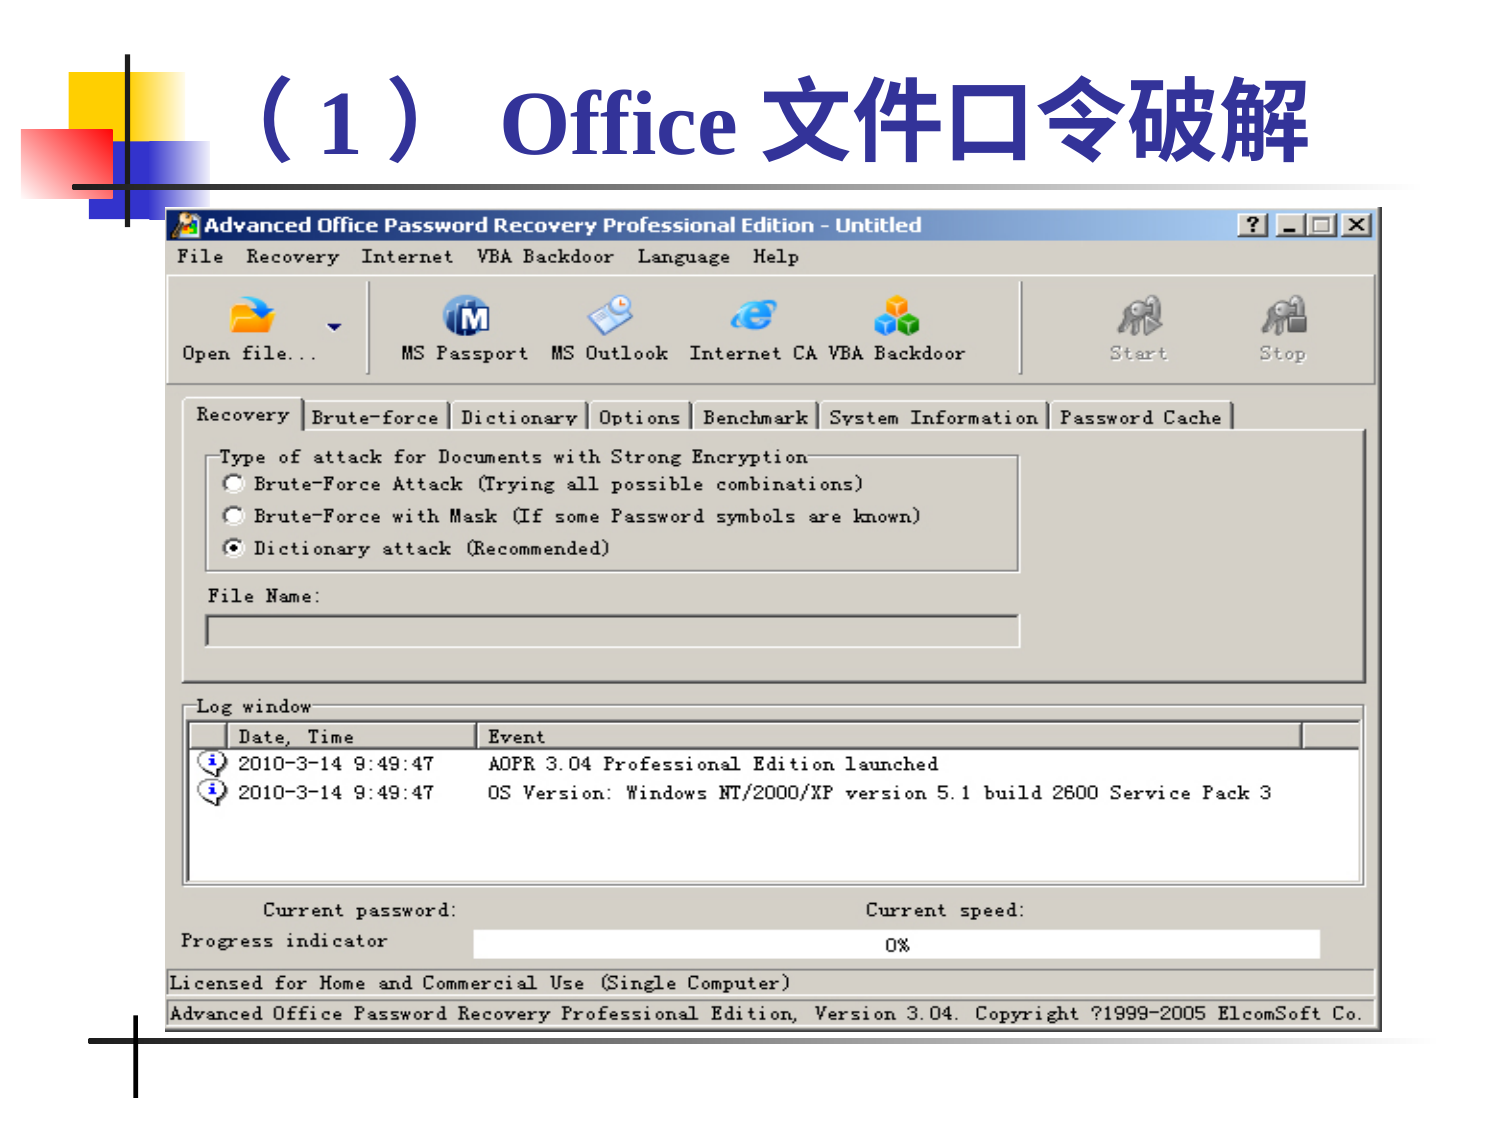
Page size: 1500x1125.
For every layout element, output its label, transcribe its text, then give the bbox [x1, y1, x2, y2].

picture [165, 207, 1383, 1032]
title （1）Office文件口令破解 [188, 23, 1468, 181]
